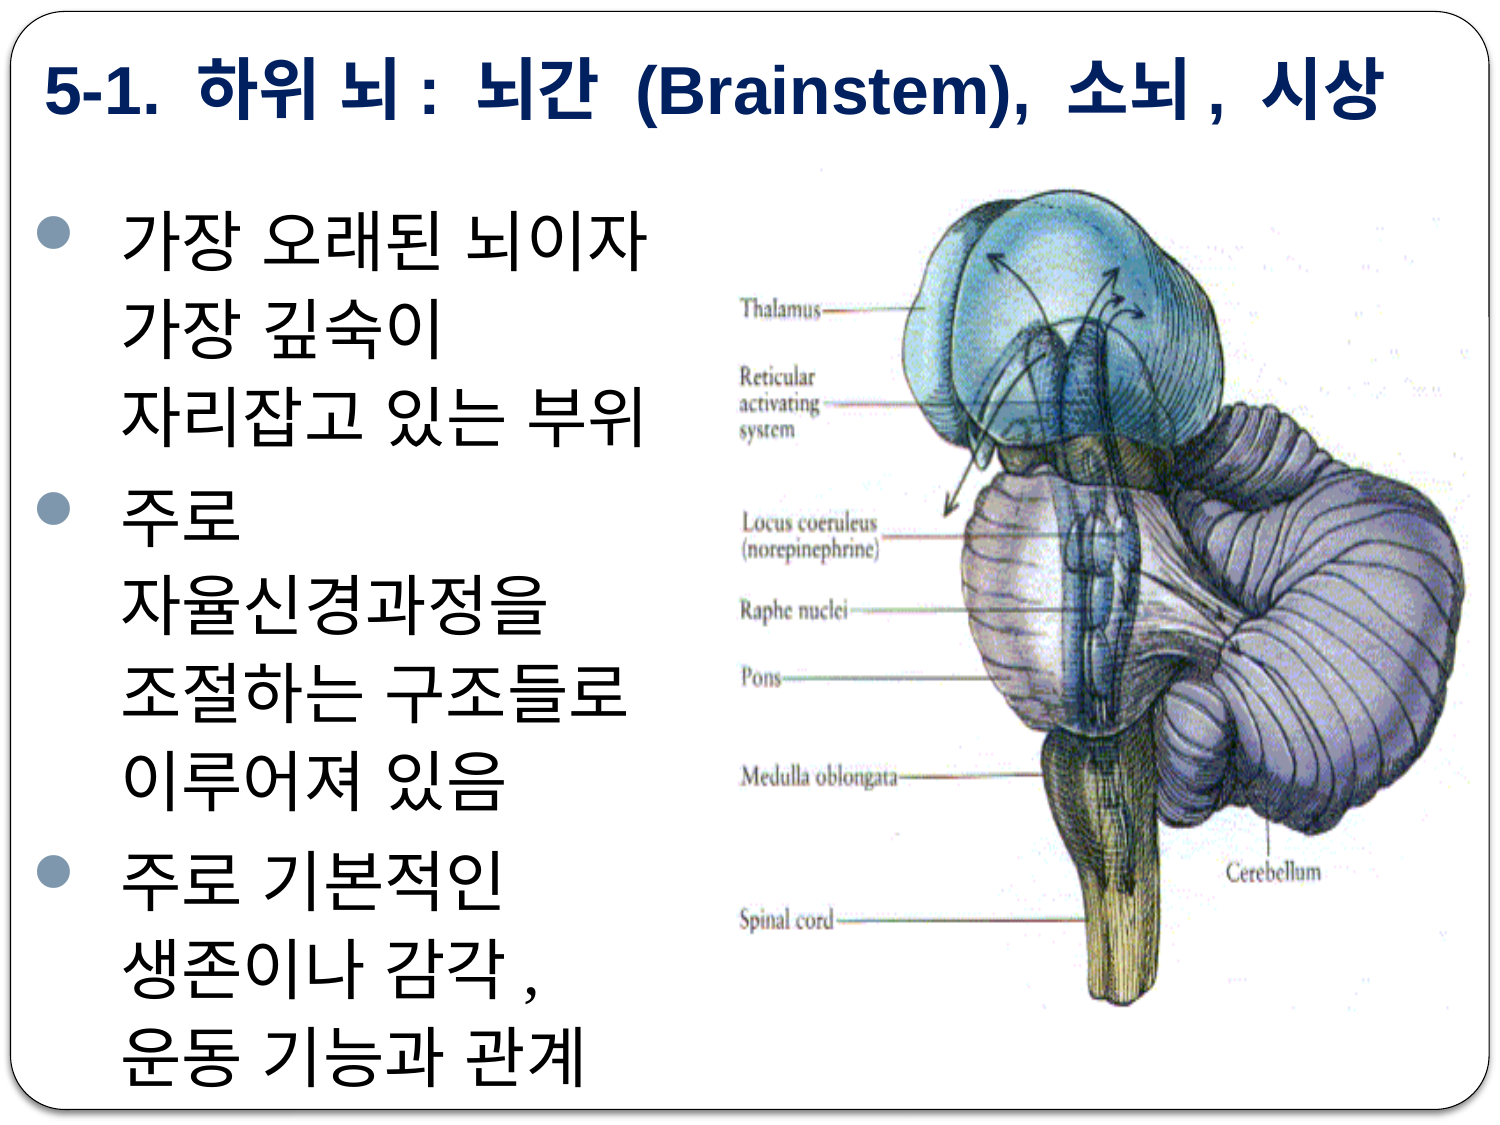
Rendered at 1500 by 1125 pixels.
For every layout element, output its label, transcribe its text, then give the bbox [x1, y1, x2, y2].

title 5-1. 하위 뇌: 뇌간 (Brainstem), 소뇌, 시상 [29, 30, 1447, 144]
picture [726, 160, 1477, 1012]
text_box 가장 오래된 뇌이자 가장 깊숙이 자리잡고 있는 부위 주로 자율신경과정을 조절하는 구조들로 이루어져 있음 주로 기본적인 생존이나 감각, 운동 기능과 관계 [17, 184, 703, 1059]
